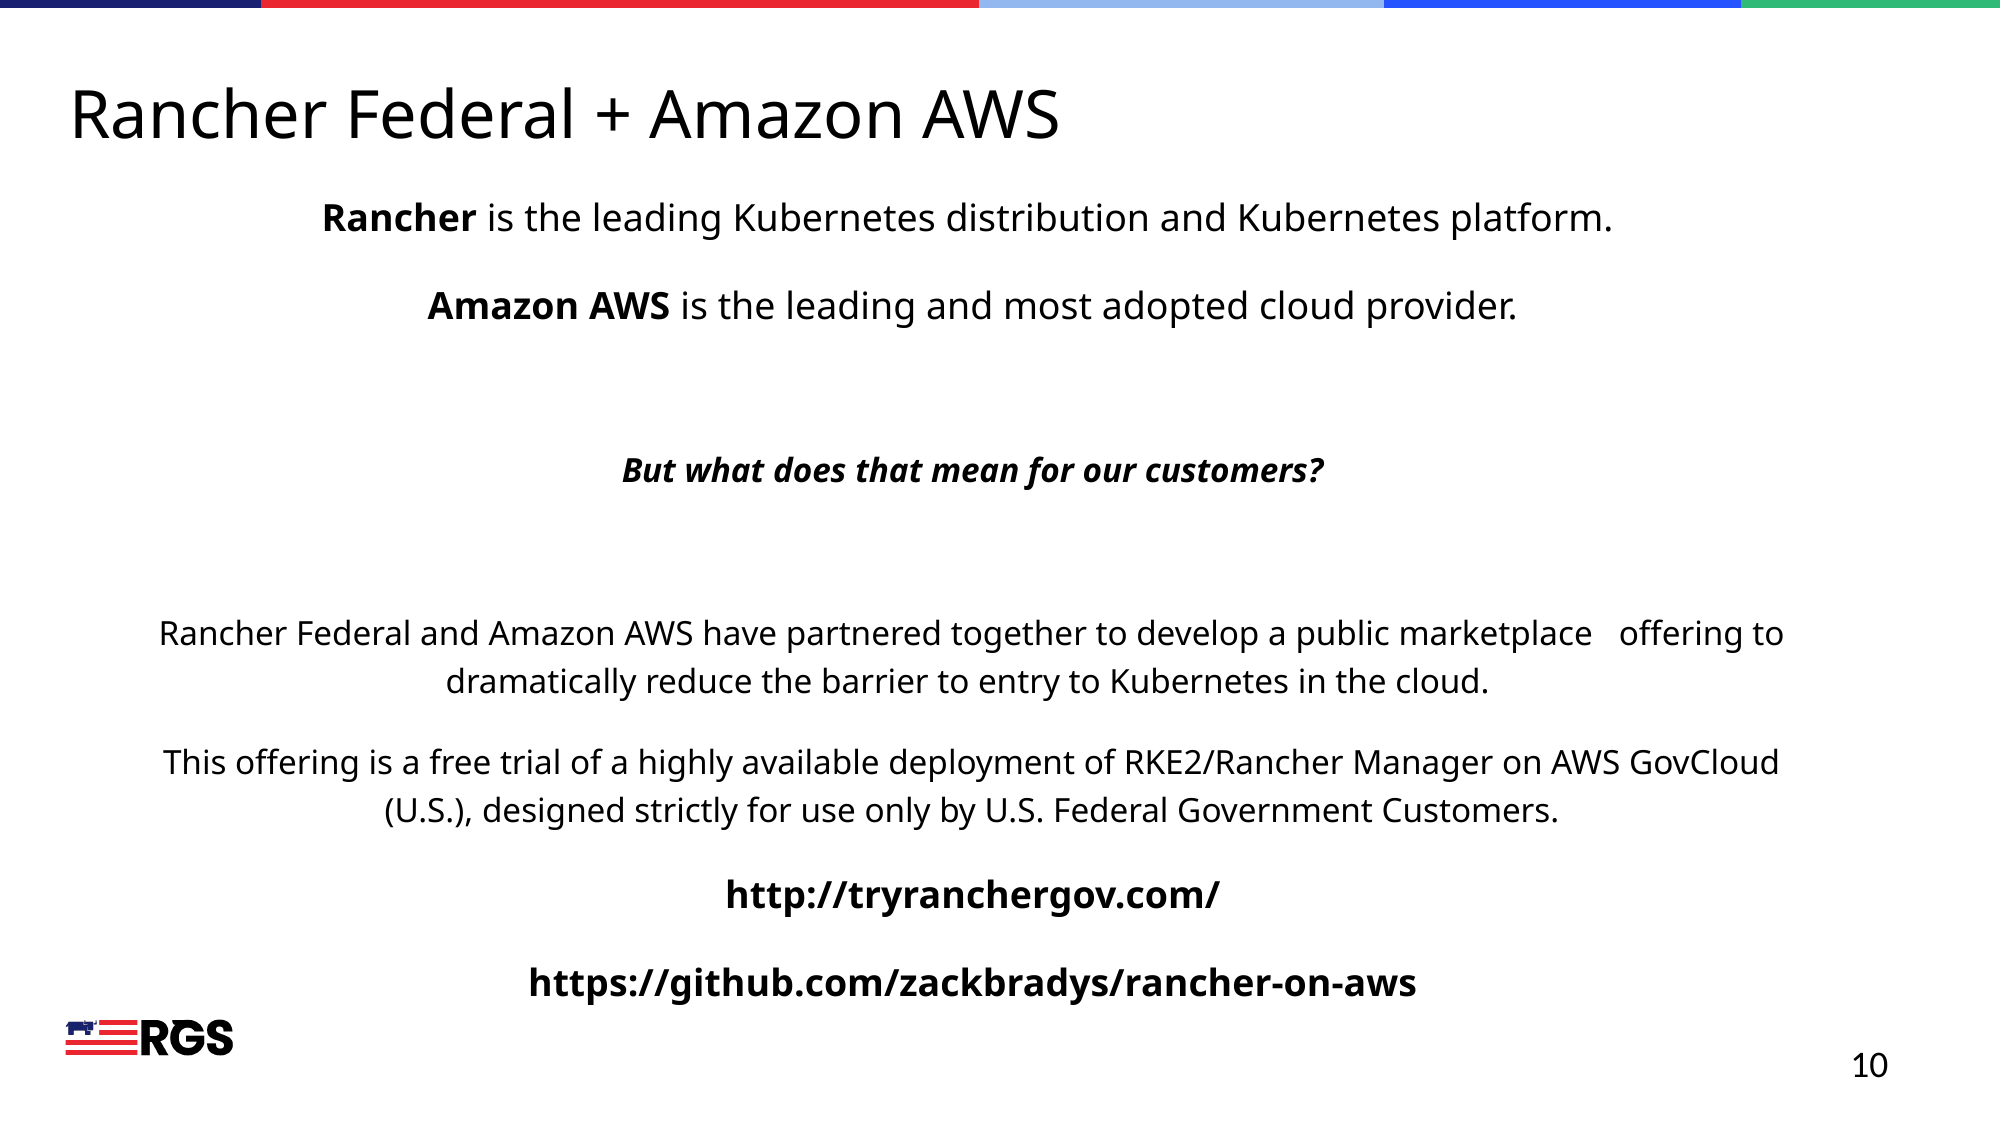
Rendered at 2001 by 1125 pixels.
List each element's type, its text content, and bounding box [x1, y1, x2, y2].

text_box Rancher is the leading Kubernetes distribution and Kubernetes platform. Amazon AWS is the leading and most adopted cloud provider. But what does that mean for our customers? Rancher Federal and Amazon AWS have partnered together to develop a public marketplace offering to dramatically reduce the barrier to entry to Kubernetes in the cloud. This offering is a free trial of a highly available deployment of RKE2/Rancher Manager on AWS GovCloud (U.S.), designed strictly for use only by U.S. Federal Government Customers. http://tryranchergov.com/ https://github.com/zackbradys/rancher-on-aws [122, 185, 1823, 1004]
text_box 10 [1832, 1032, 1904, 1079]
picture [63, 1015, 241, 1070]
title Rancher Federal + Amazon AWS [54, 72, 1823, 163]
